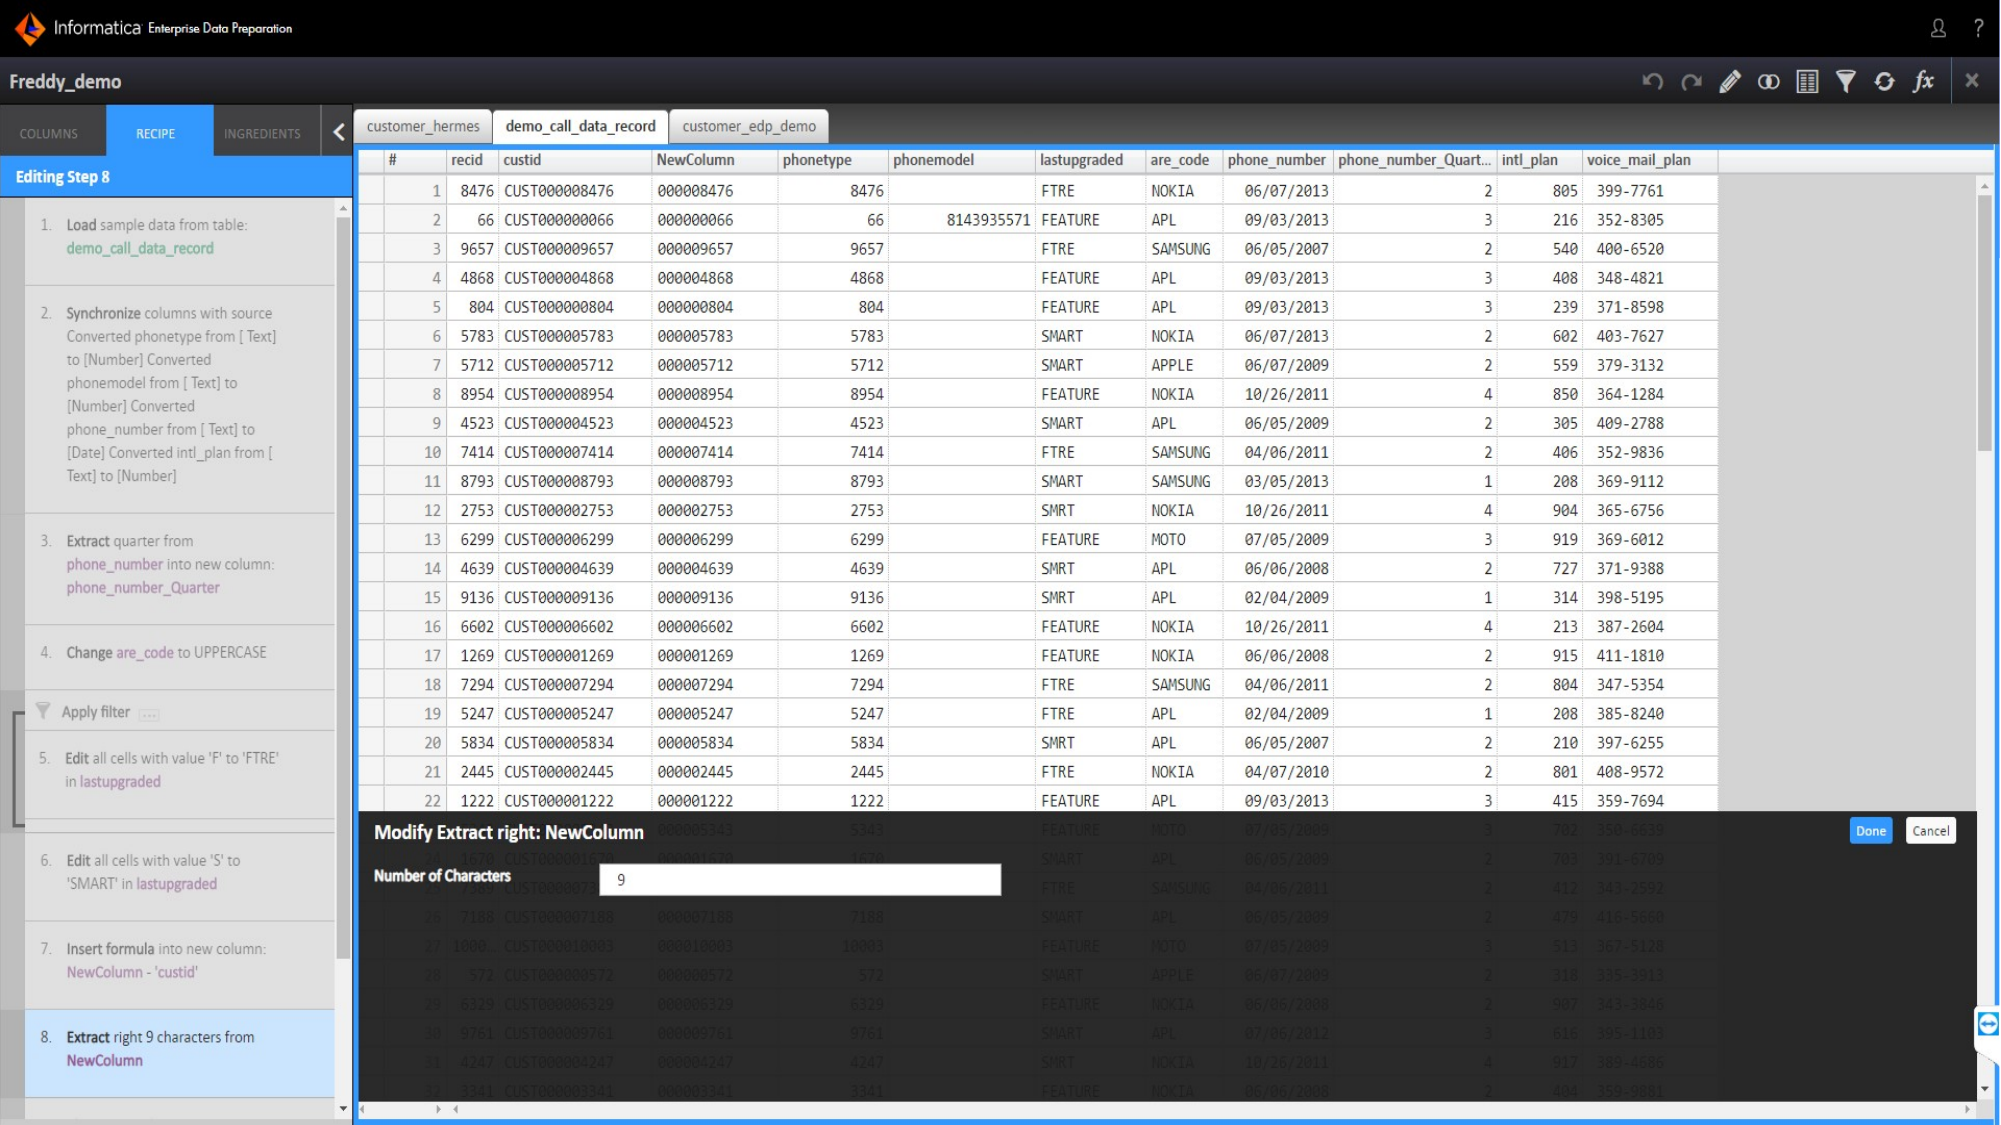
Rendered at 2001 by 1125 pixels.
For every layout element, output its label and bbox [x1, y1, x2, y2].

text_box [0, 0, 2000, 1125]
